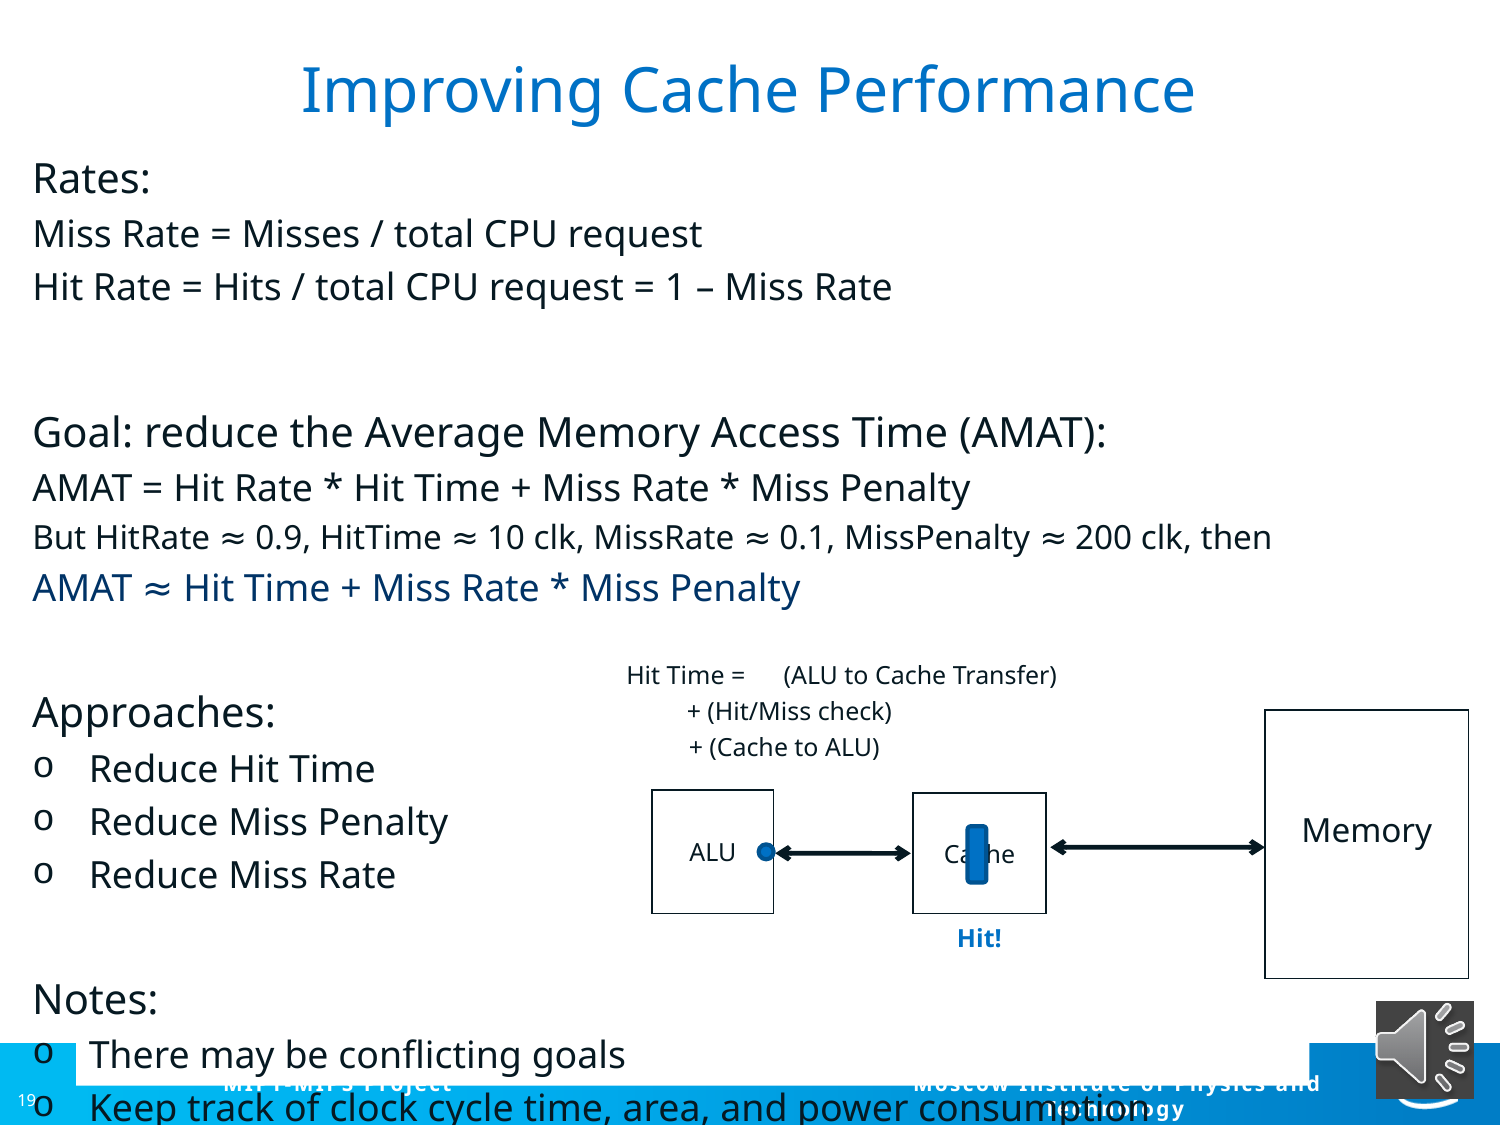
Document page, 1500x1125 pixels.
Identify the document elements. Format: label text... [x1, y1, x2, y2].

text_box Memory [1264, 710, 1469, 979]
picture [1374, 999, 1500, 1125]
title Improving Cache Performance [74, 24, 1425, 159]
text_box + (Cache to ALU) [673, 724, 895, 769]
text_box [1050, 840, 1264, 855]
text_box ALU [652, 790, 774, 914]
text_box + (Hit/Miss check) [671, 688, 908, 734]
text_box [965, 824, 989, 885]
text_box (ALU to Cache Transfer) [768, 652, 1073, 697]
text_box [776, 846, 911, 861]
text_box Hit Time = [611, 652, 767, 698]
text_box [756, 842, 776, 862]
text_box Hit! [942, 915, 1017, 960]
text_box Cache [912, 792, 1047, 914]
list Rates: Miss Rate = Misses / total CPU request Hit Rate = Hits / total CPU request = 1 – Miss Rate Goal: reduce the Average Memory Access Time (AMAT): AMAT = Hit Rate * Hit Time + Miss Rate * Miss Penalty But HitRate ≈ 0.9, HitTime ≈ 10 clk, MissRate ≈ 0.1, MissPenalty ≈ 200 clk, then AMAT ≈ Hit Time + Miss Rate * Miss Penalty Approaches: Reduce Hit Time Reduce Miss Penalty Reduce Miss Rate Notes: There may be conflicting goals Keep track of clock cycle time, area, and power consumption [31, 159, 1473, 1125]
